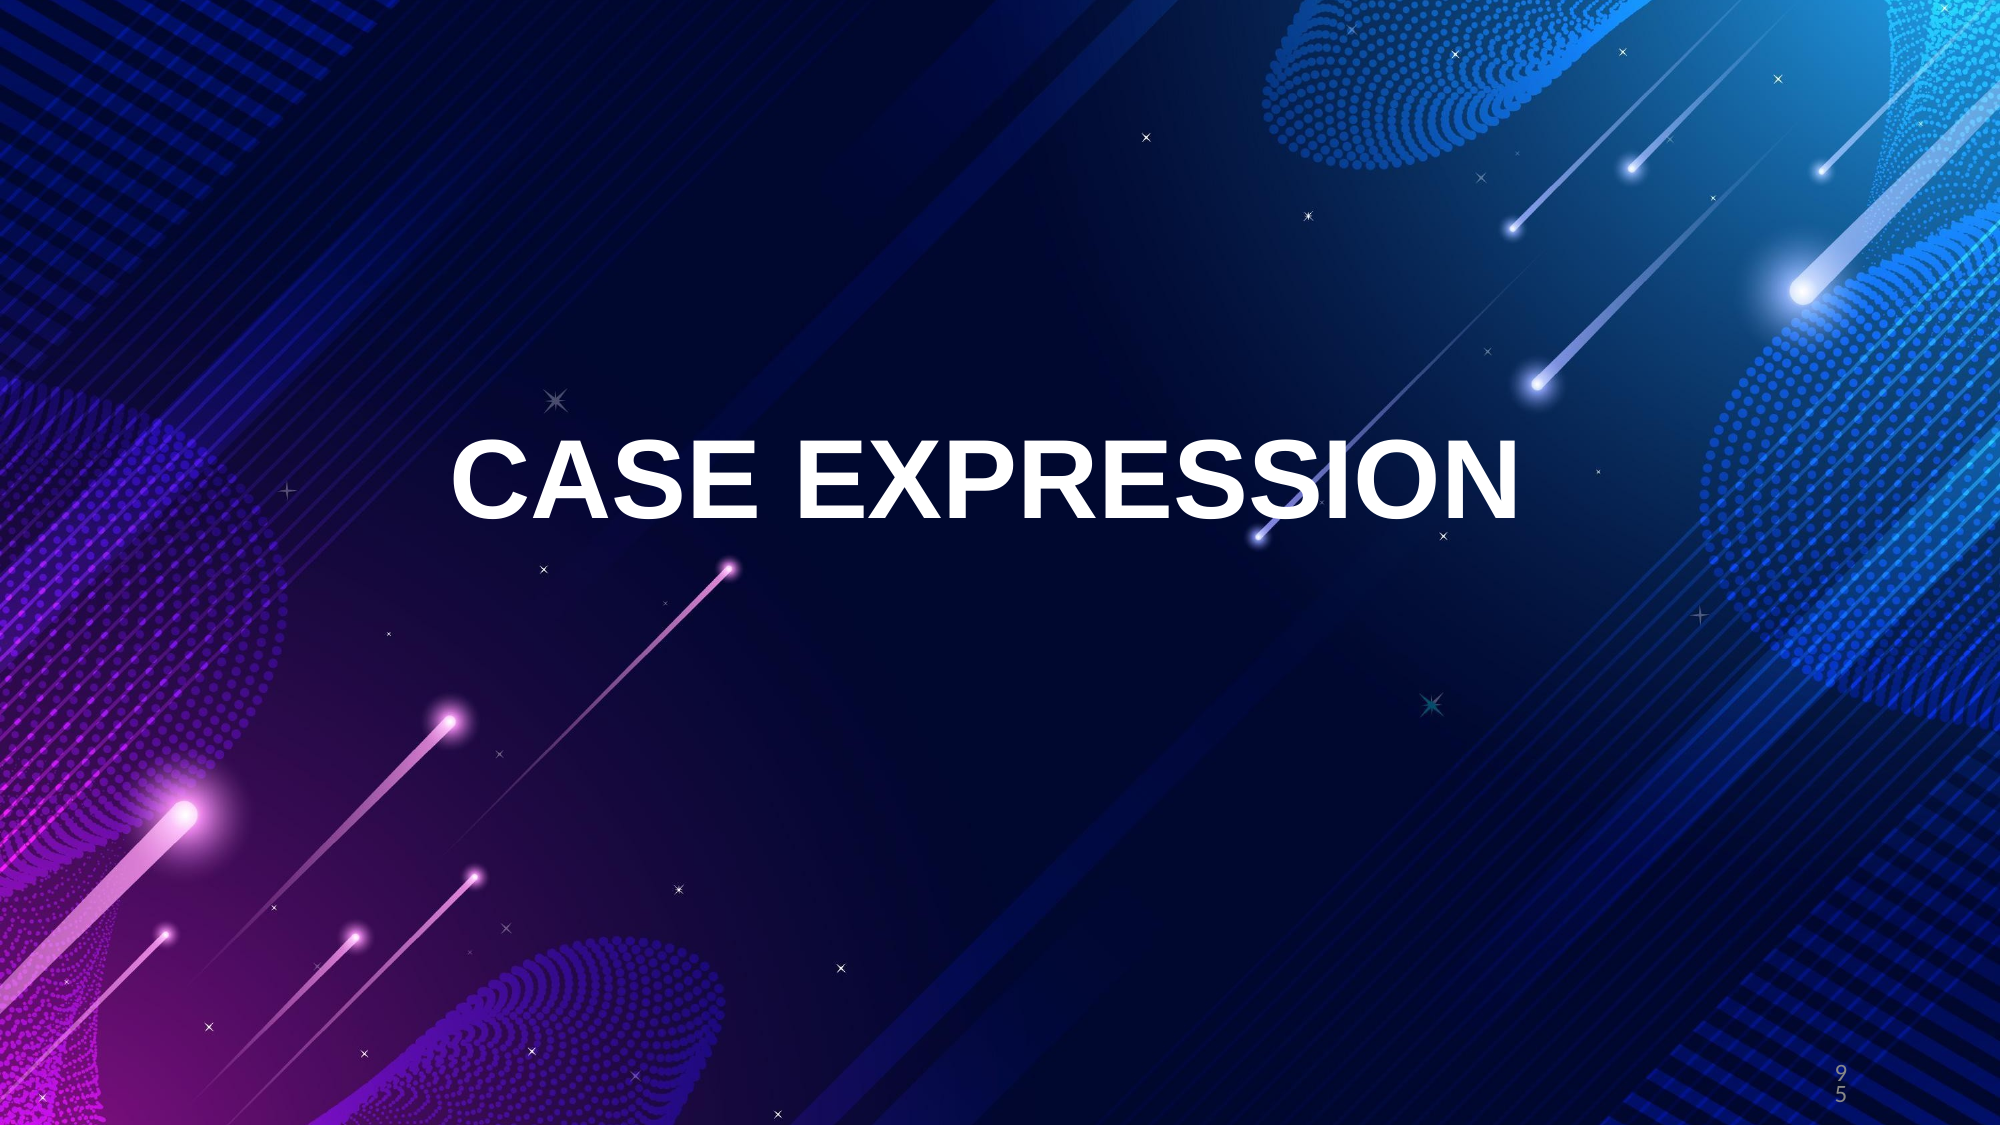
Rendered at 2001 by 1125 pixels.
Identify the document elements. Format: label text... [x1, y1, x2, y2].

picture [0, 0, 2000, 1125]
title CASE EXPRESSION [139, 299, 1837, 595]
slide_number 95 [1802, 1060, 1856, 1090]
